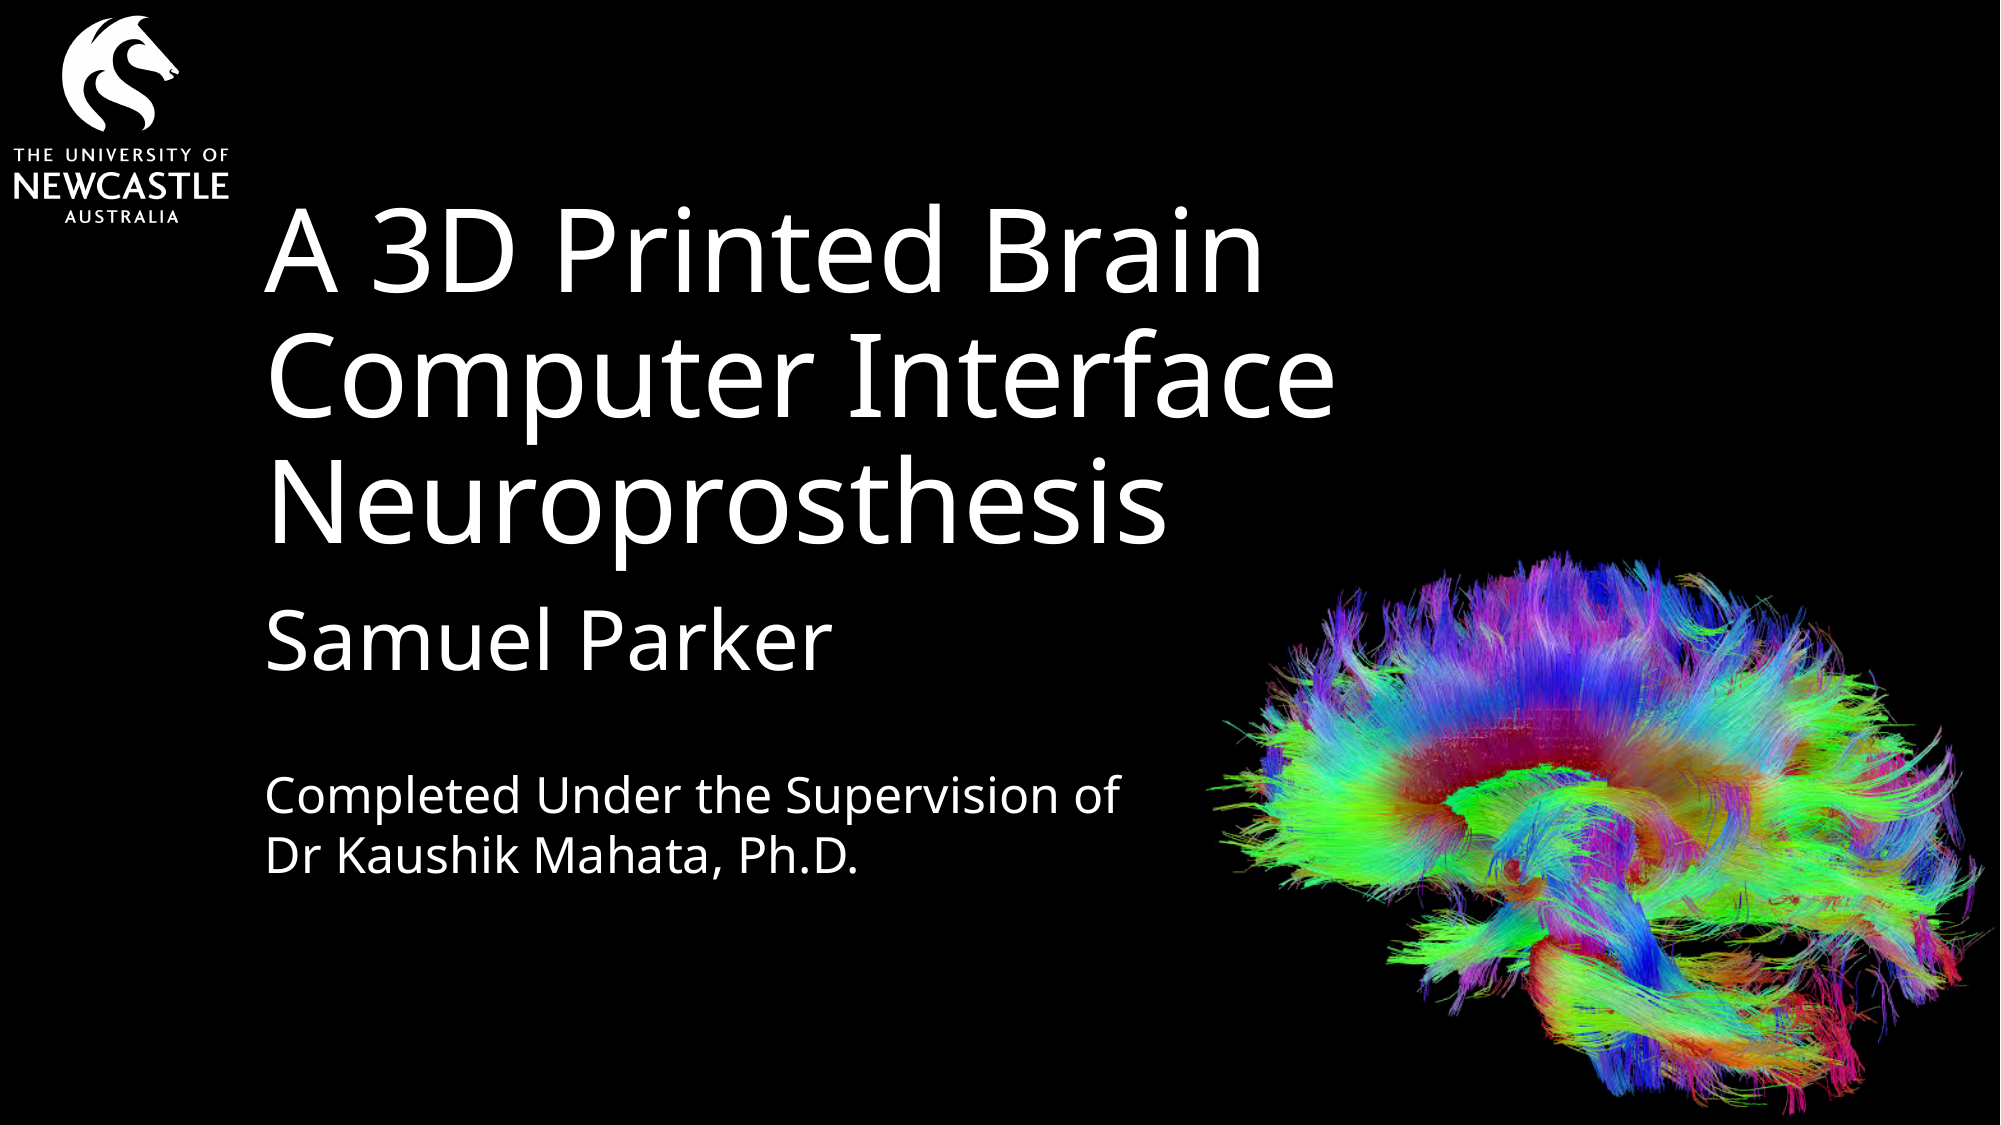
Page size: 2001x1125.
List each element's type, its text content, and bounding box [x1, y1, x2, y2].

picture [8, 8, 235, 232]
picture [1187, 534, 2000, 1125]
title A 3D Printed Brain Computer Interface Neuroprosthesis [249, 184, 1750, 576]
subtitle Samuel Parker Completed Under the Supervision of Dr Kaushik Mahata, Ph.D. [249, 590, 1187, 914]
